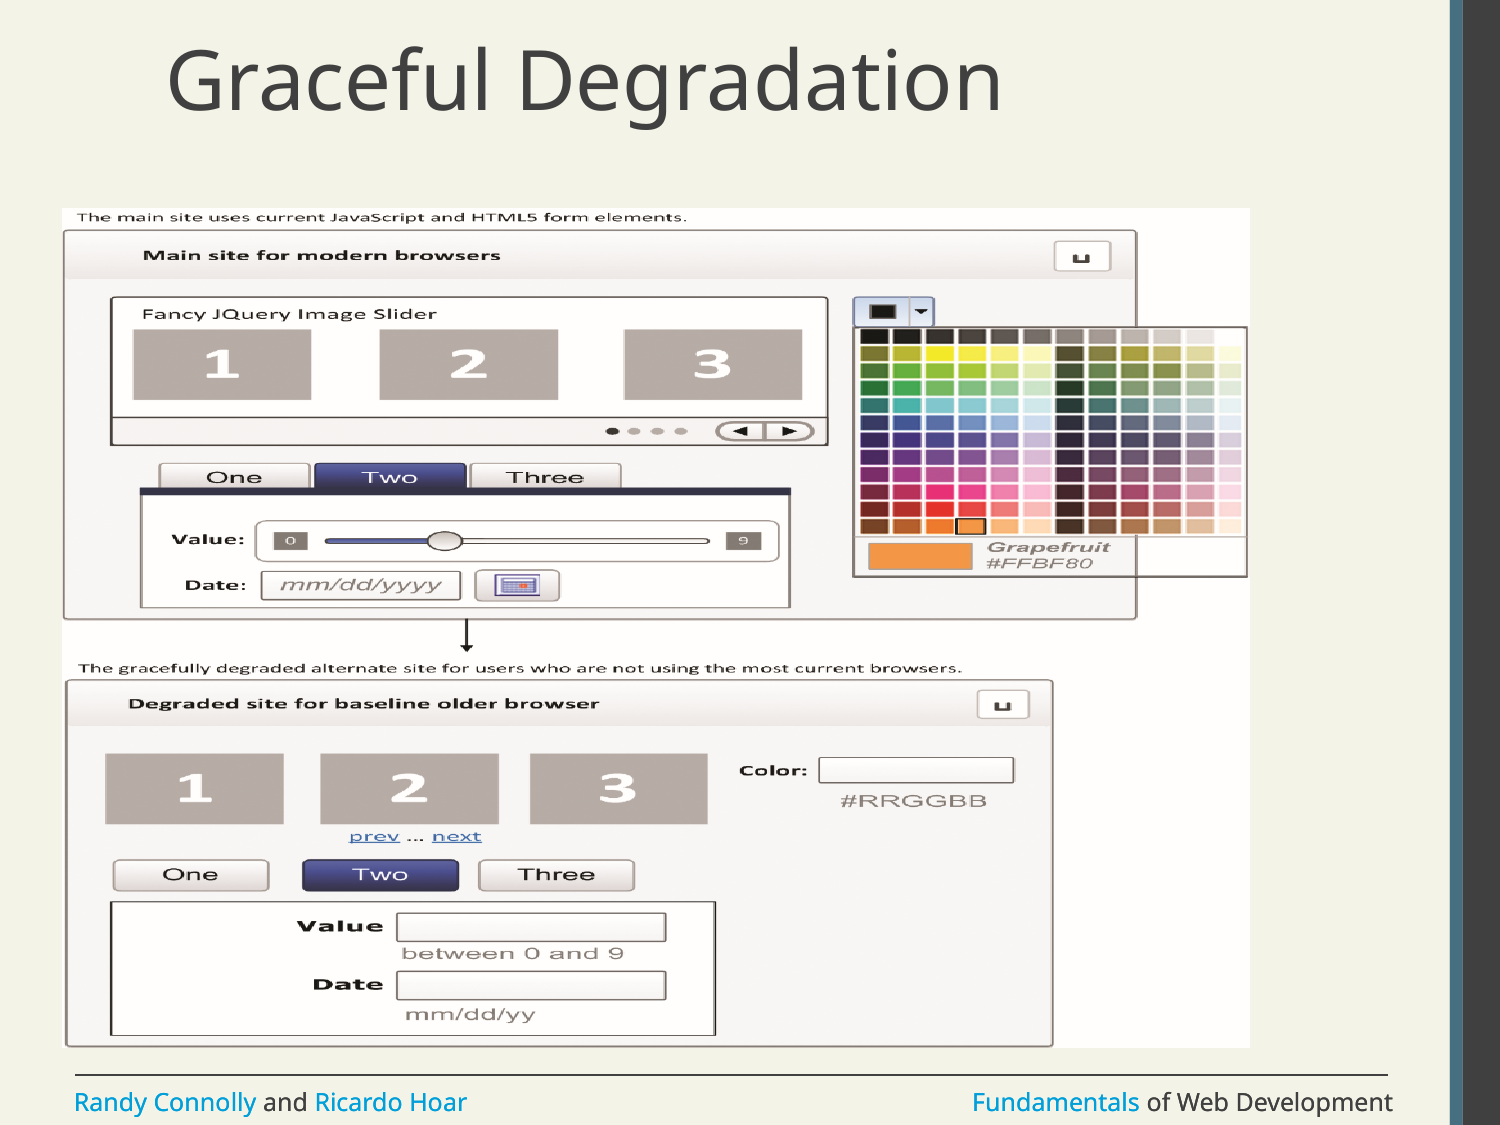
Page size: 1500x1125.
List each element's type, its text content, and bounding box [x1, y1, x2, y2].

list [62, 207, 1251, 1048]
title Graceful Degradation [150, 20, 1425, 188]
